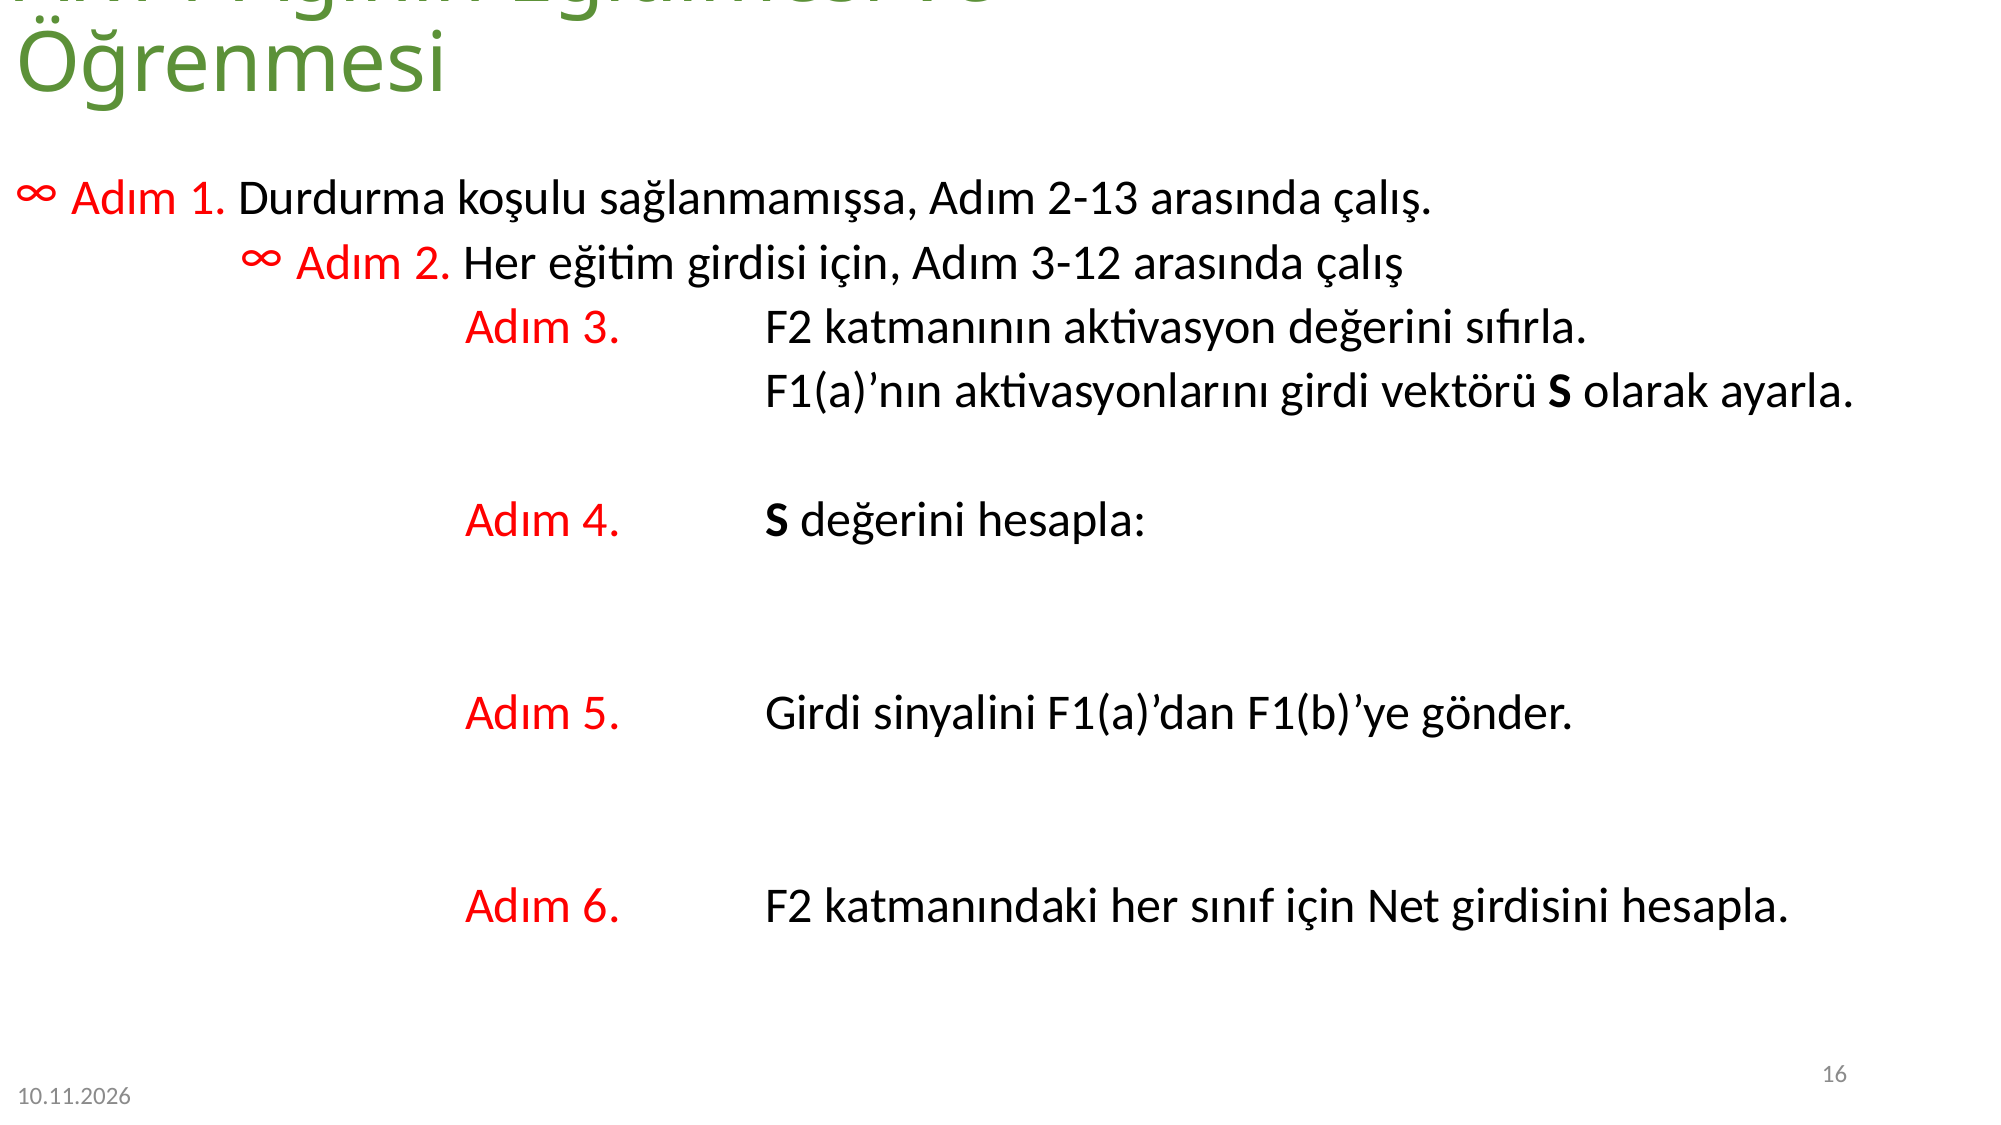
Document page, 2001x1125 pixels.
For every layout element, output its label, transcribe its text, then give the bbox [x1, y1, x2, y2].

title ART1 Ağının Eğitilmesi ve Öğrenmesi [0, 0, 1346, 117]
slide_number 16 [1412, 1042, 1863, 1103]
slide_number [2, 1065, 181, 1125]
